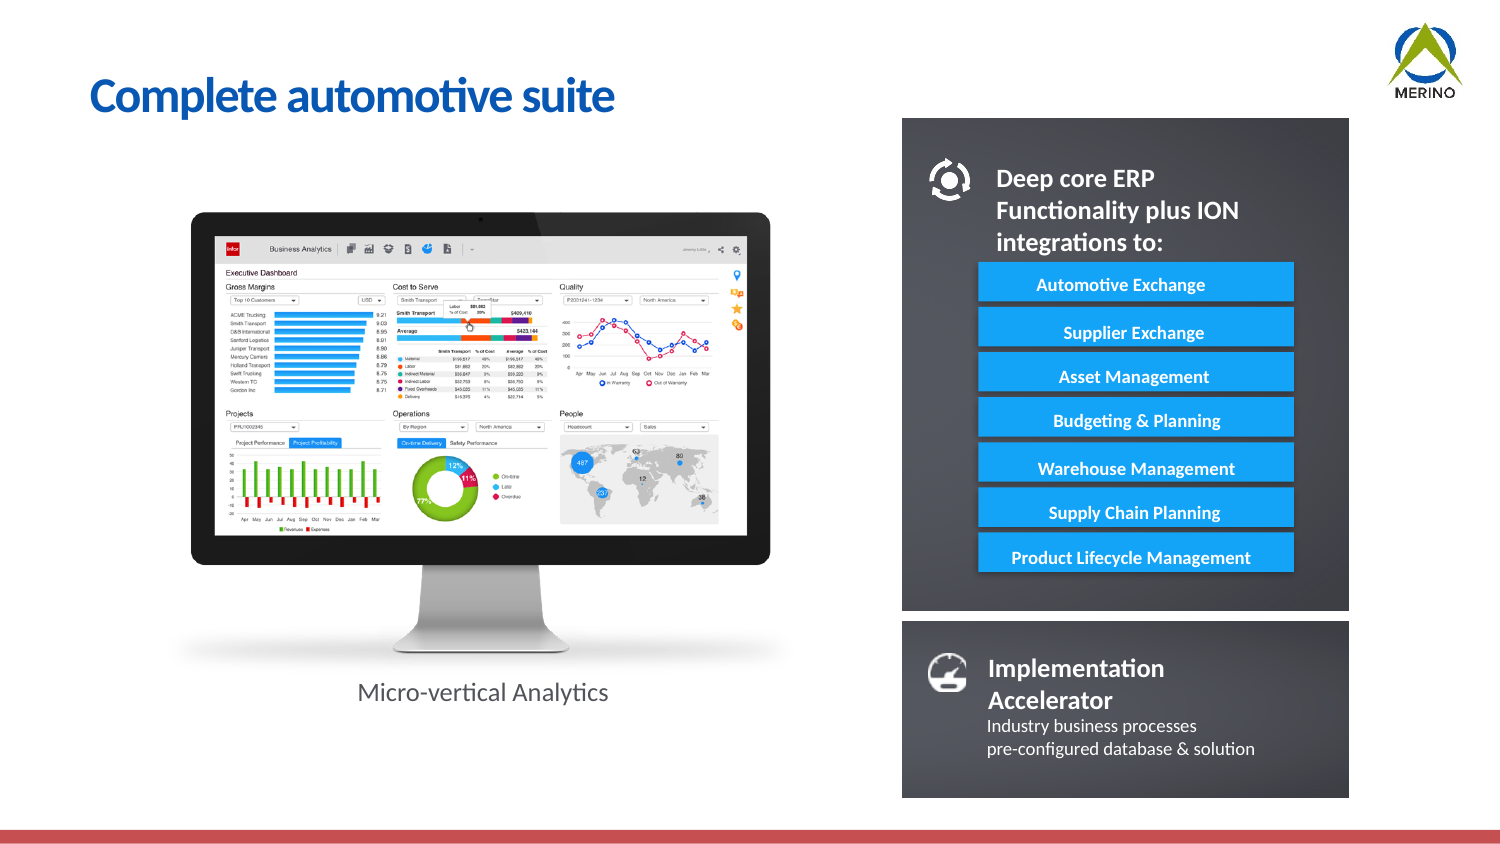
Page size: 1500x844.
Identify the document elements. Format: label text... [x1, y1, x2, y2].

picture [1387, 22, 1463, 98]
title Complete automotive suite [75, 63, 1388, 123]
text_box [978, 261, 1295, 573]
picture [902, 118, 1349, 611]
picture [135, 159, 832, 713]
picture [902, 621, 1349, 798]
